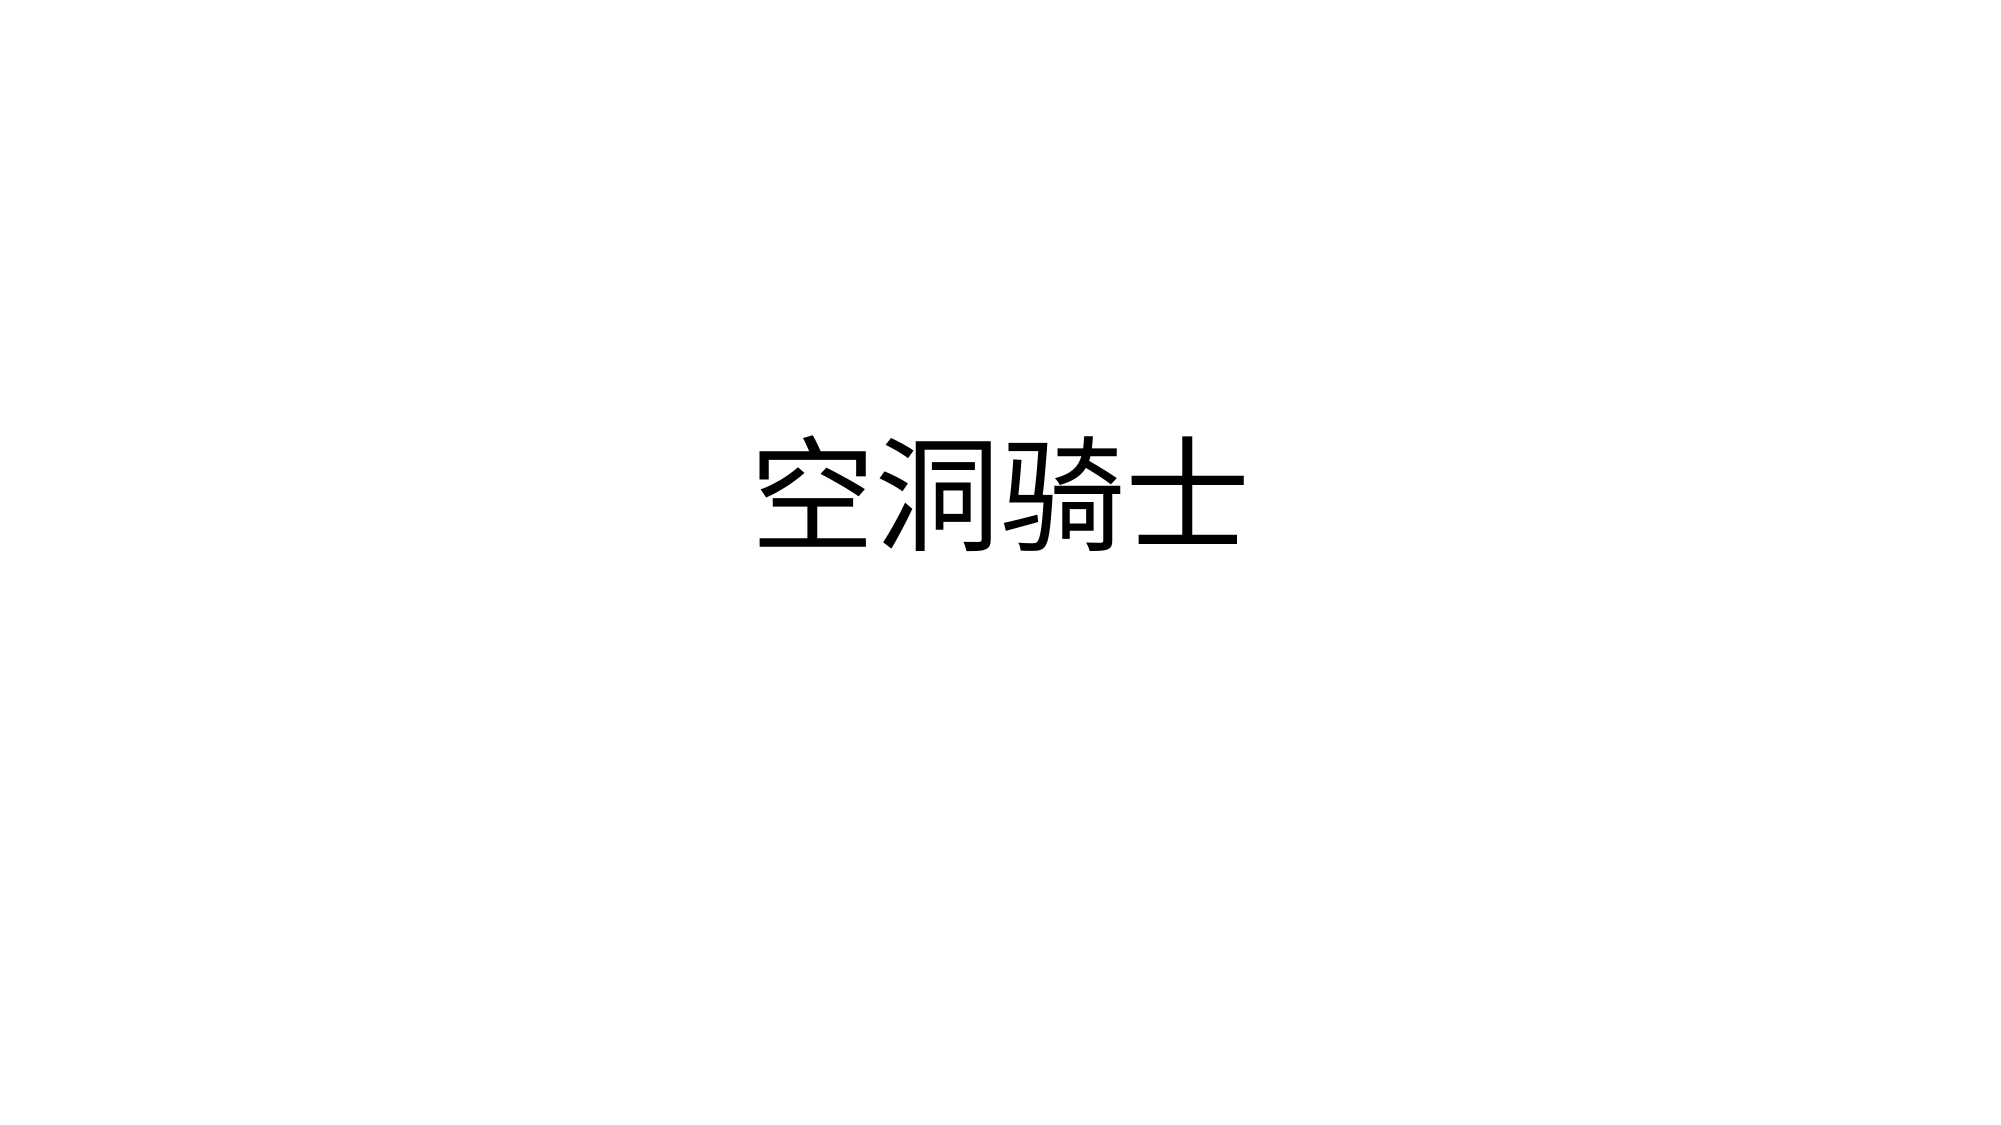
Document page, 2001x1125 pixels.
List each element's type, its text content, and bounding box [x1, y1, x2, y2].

title 空洞骑士 [249, 184, 1750, 576]
